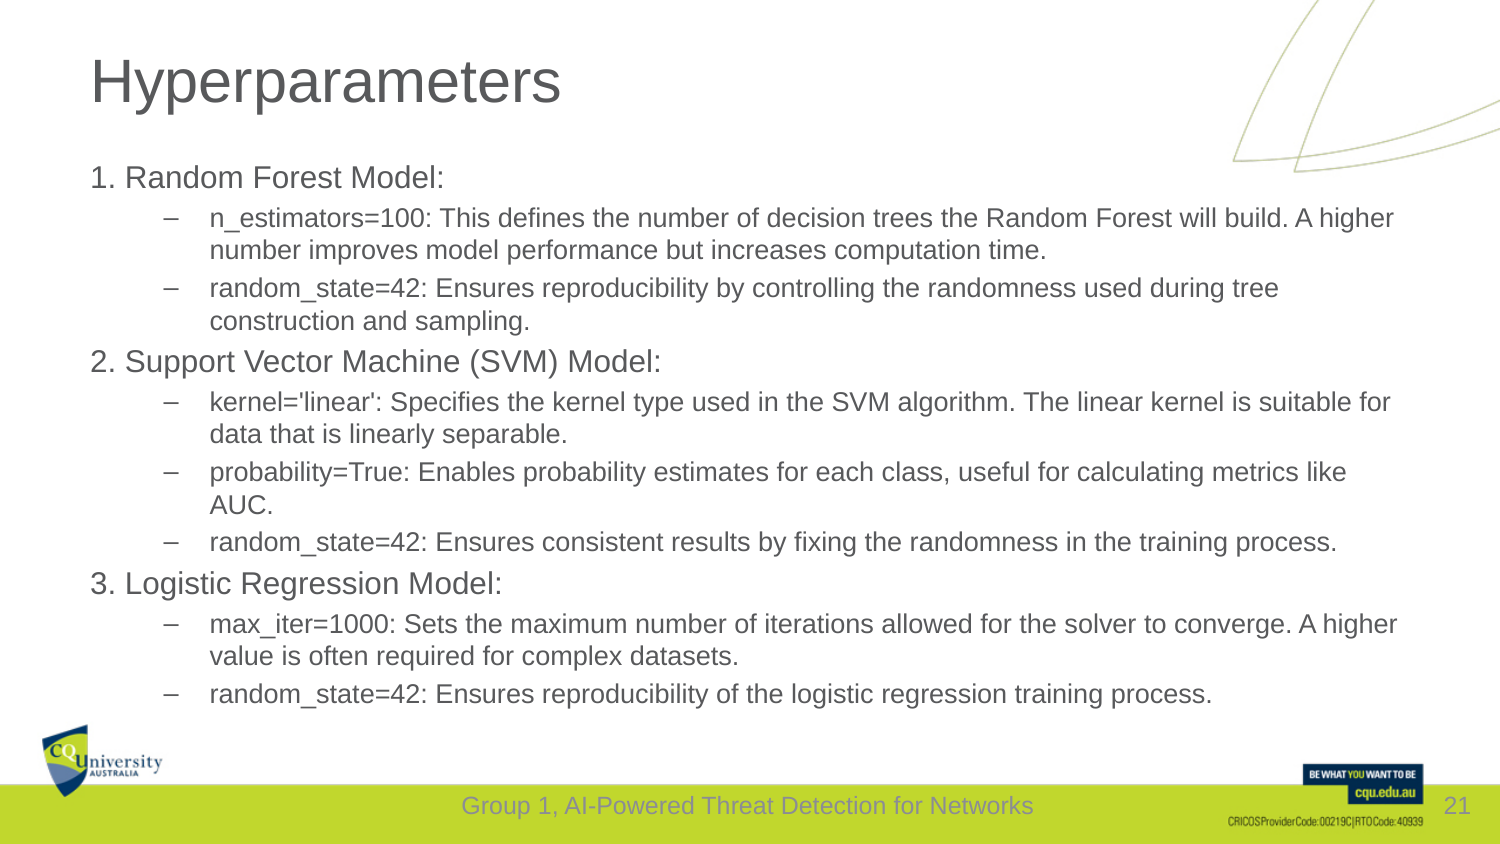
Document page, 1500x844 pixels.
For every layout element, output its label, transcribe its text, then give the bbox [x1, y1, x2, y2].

title Hyperparameters [75, 33, 1425, 123]
list 1. Random Forest Model: n_estimators=100: This defines the number of decision trees the Random Forest will build. A higher number improves model performance but increases computation time. random_state=42: Ensures reproducibility by controlling the randomness used during tree construction and sampling. 2. Support Vector Machine (SVM) Model: kernel='linear': Specifies the kernel type used in the SVM algorithm. The linear kernel is suitable for data that is linearly separable. probability=True: Enables probability estimates for each class, useful for calculating metrics like AUC. random_state=42: Ensures consistent results by fixing the randomness in the training process. 3. Logistic Regression Model: max_iter=1000: Sets the maximum number of iterations allowed for the solver to converge. A higher value is often required for complex datasets. random_state=42: Ensures reproducibility of the logistic regression training process. [75, 149, 1425, 719]
slide_number 21 [1136, 782, 1487, 827]
footer Group 1, AI-Powered Threat Detection for Networks [272, 782, 1136, 827]
picture [0, 0, 1500, 844]
